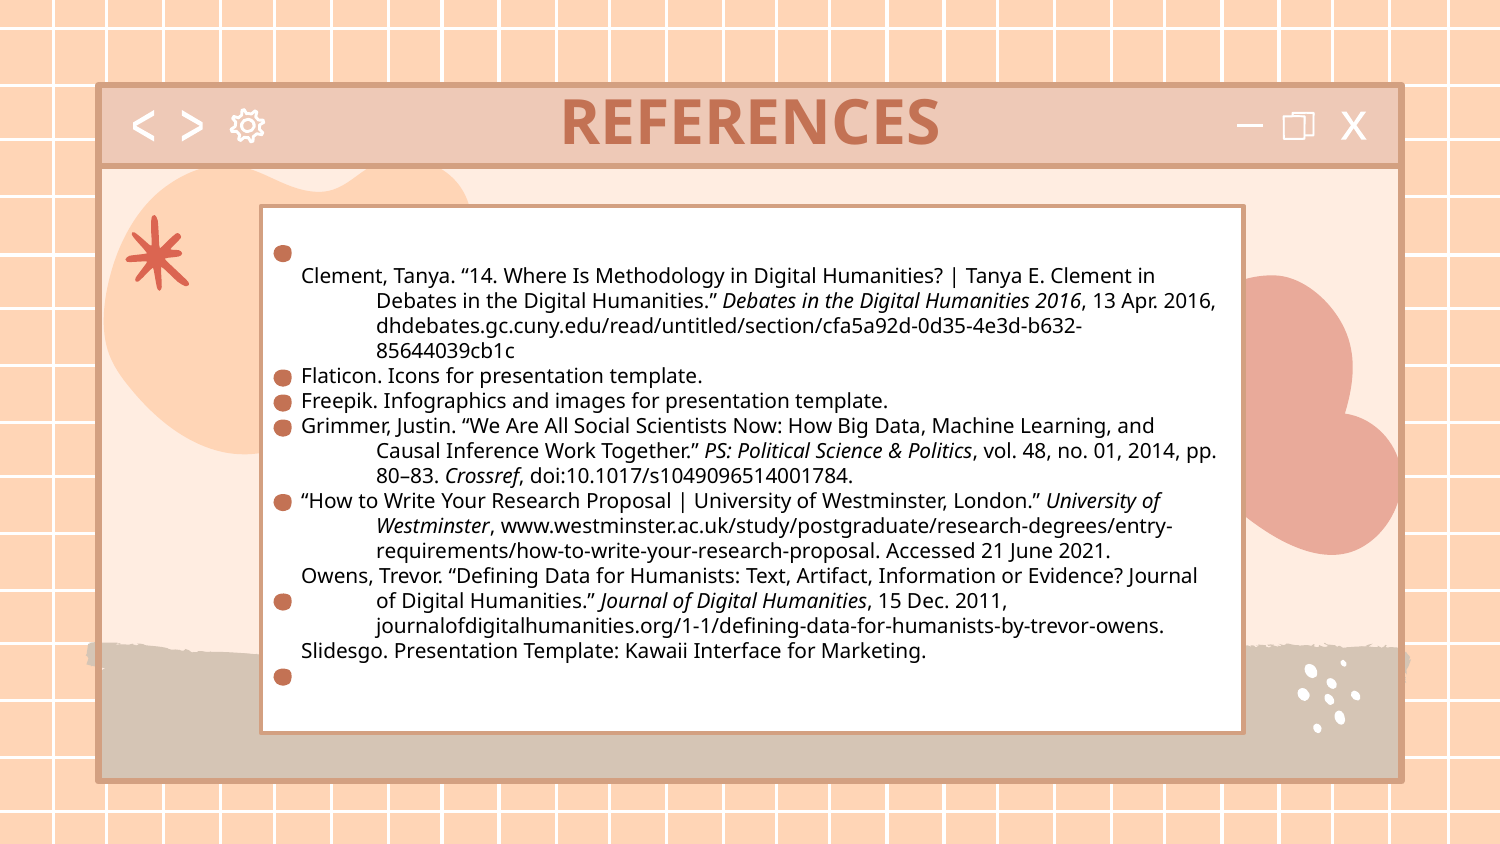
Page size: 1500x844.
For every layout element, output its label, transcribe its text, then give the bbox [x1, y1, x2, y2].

text_box [273, 245, 292, 263]
text_box [273, 668, 292, 686]
text_box [273, 593, 292, 611]
subtitle Clement, Tanya. “14. Where Is Methodology in Digital Humanities? | Tanya E. Clement in Debates in the Digital Humanities.” Debates in the Digital Humanities 2016, 13 Apr. 2016, dhdebates.gc.cuny.edu/read/untitled/section/cfa5a92d-0d35-4e3d-b632-85644039cb1c Flaticon. Icons for presentation template. Freepik. Infographics and images for presentation template. Grimmer, Justin. “We Are All Social Scientists Now: How Big Data, Machine Learning, and Causal Inference Work Together.” PS: Political Science & Politics, vol. 48, no. 01, 2014, pp. 80–83. Crossref, doi:10.1017/s1049096514001784. “How to Write Your Research Proposal | University of Westminster, London.” University of Westminster, www.westminster.ac.uk/study/postgraduate/research-degrees/entry-requirements/how-to-write-your-research-proposal. Accessed 21 June 2021. Owens, Trevor. “Defining Data for Humanists: Text, Artifact, Information or Evidence? Journal of Digital Humanities.” Journal of Digital Humanities, 15 Dec. 2011, journalofdigitalhumanities.org/1-1/defining-data-for-humanists-by-trevor-owens. Slidesgo. Presentation Template: Kawaii Interface for Marketing. [301, 271, 1219, 700]
title REFERENCES [118, 72, 1382, 167]
text_box [273, 419, 292, 437]
text_box [273, 394, 292, 412]
text_box [260, 206, 1244, 733]
text_box [273, 494, 292, 512]
text_box [273, 369, 292, 387]
